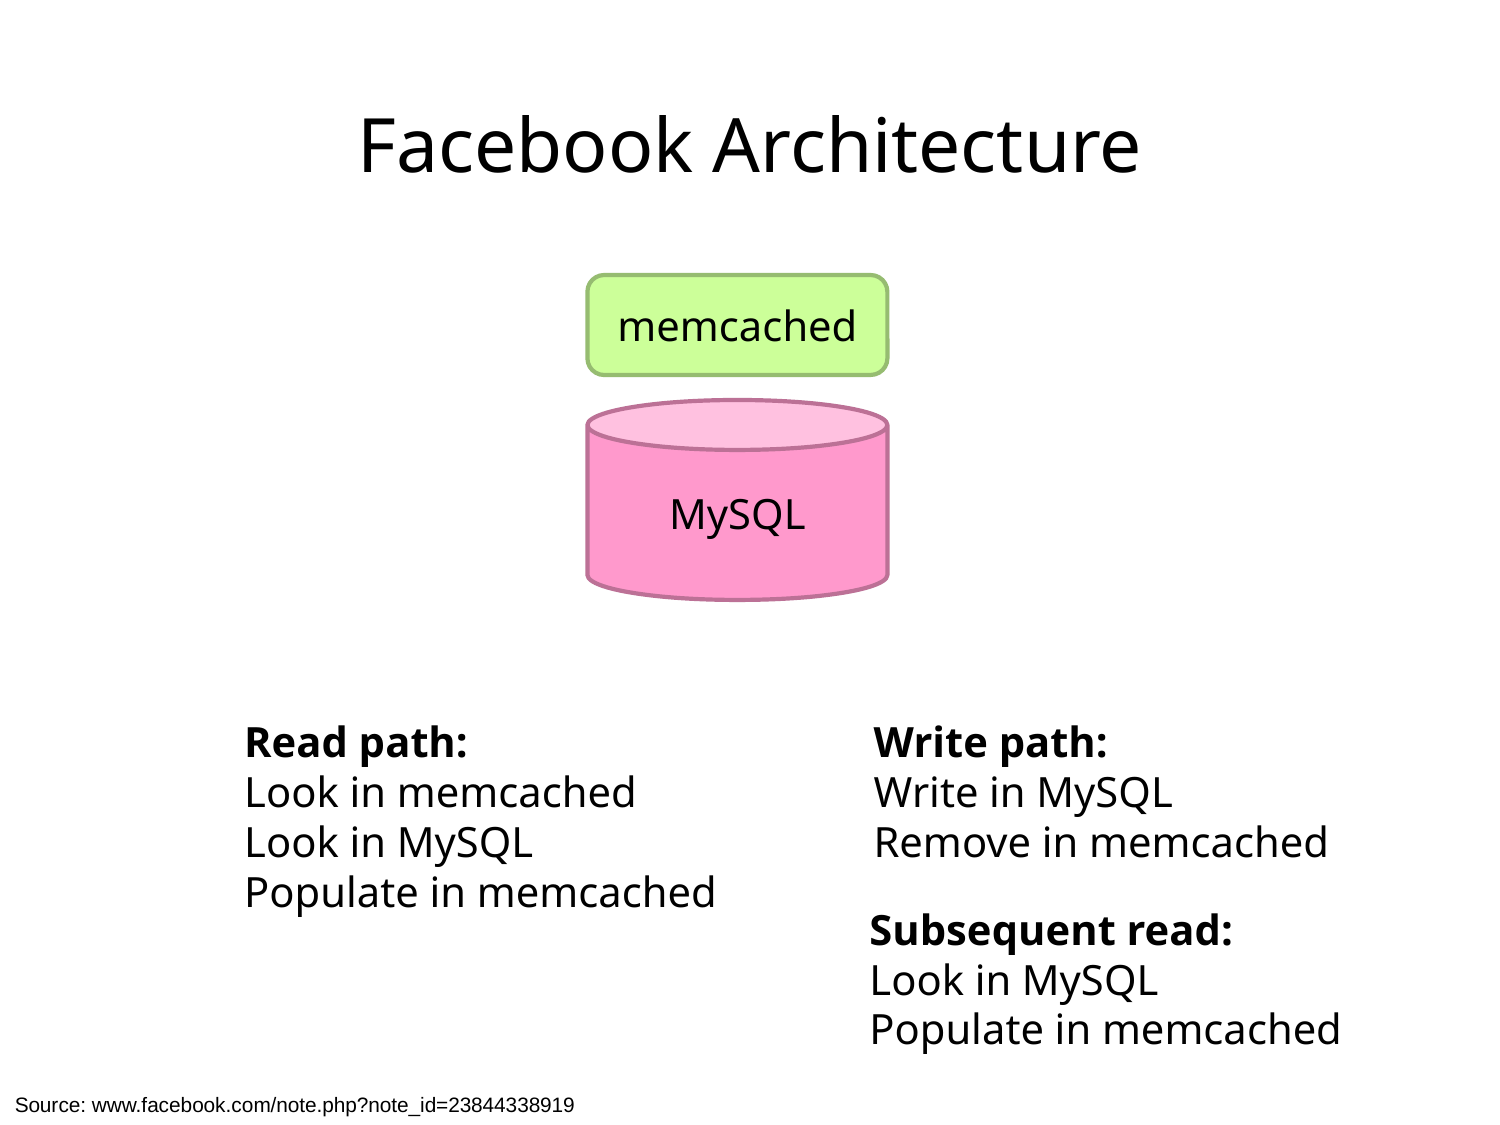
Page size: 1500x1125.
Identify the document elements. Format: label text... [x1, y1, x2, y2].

text_box Facebook Architecture [0, 90, 1500, 203]
text_box MySQL [585, 397, 890, 603]
text_box Subsequent read: Look in MySQL Populate in memcached [854, 895, 1357, 1061]
text_box Source: www.facebook.com/note.php?note_id=23844338919 [0, 1084, 1388, 1125]
text_box Read path: Look in memcached Look in MySQL Populate in memcached [229, 708, 732, 924]
text_box memcached [585, 272, 890, 378]
text_box Write path: Write in MySQL Remove in memcached [858, 708, 1344, 874]
